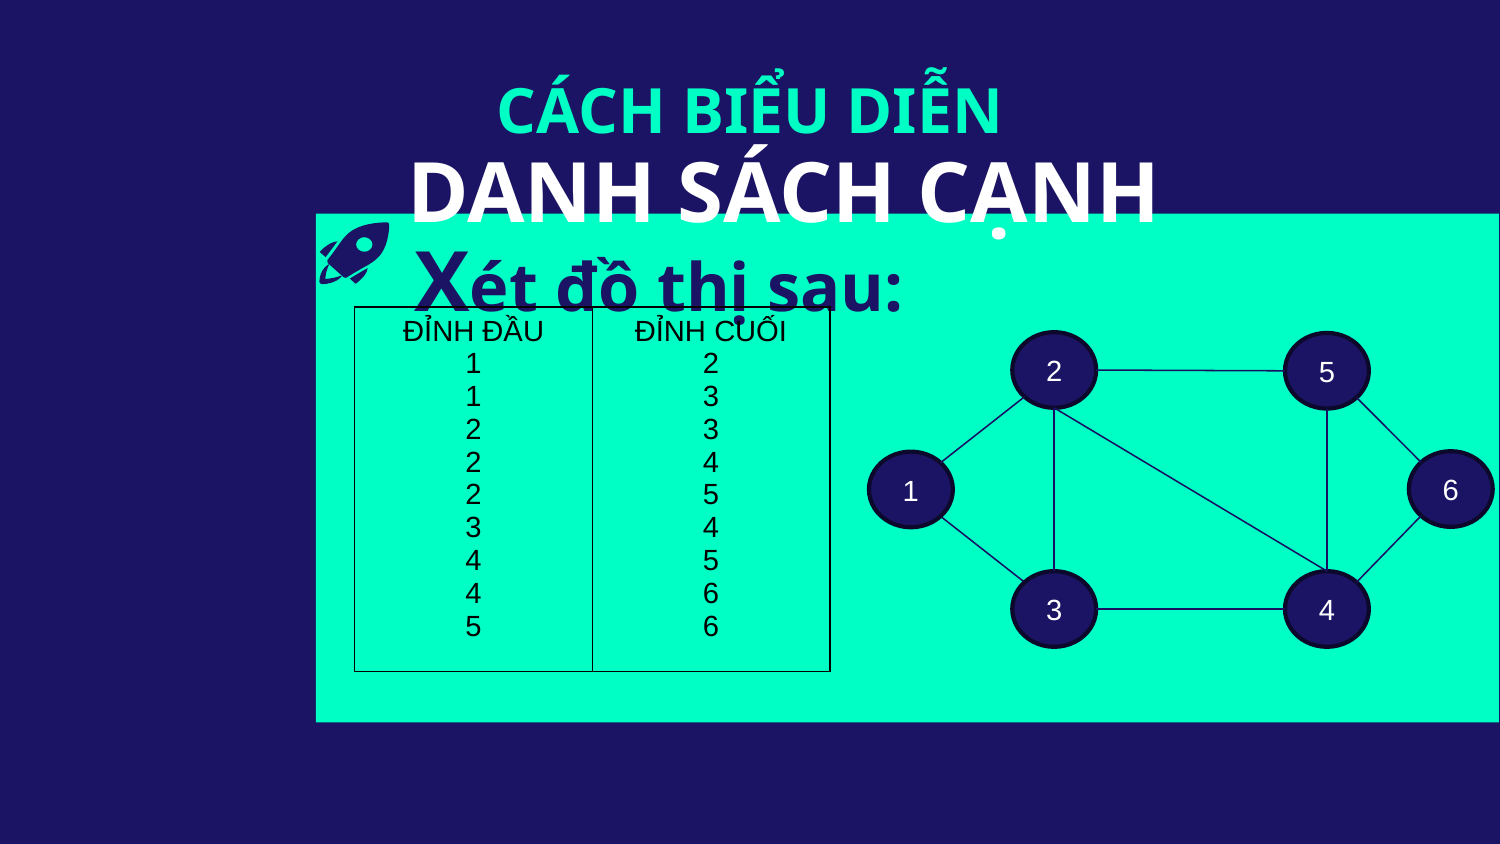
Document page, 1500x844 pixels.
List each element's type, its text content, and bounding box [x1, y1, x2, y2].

text_box Xét đồ thị sau: [399, 229, 1374, 329]
table_header ĐỈNH ĐẦU 1 1 2 2 2 3 4 4 5 [355, 308, 592, 671]
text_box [868, 331, 1493, 647]
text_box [319, 221, 390, 285]
title DANH SÁCH CẠNH [392, 121, 1201, 240]
title CÁCH BIỂU DIỄN [209, 56, 1291, 166]
text_box [315, 213, 1499, 723]
table_header ĐỈNH CUỐI 2 3 3 4 5 4 5 6 6 [593, 308, 829, 671]
